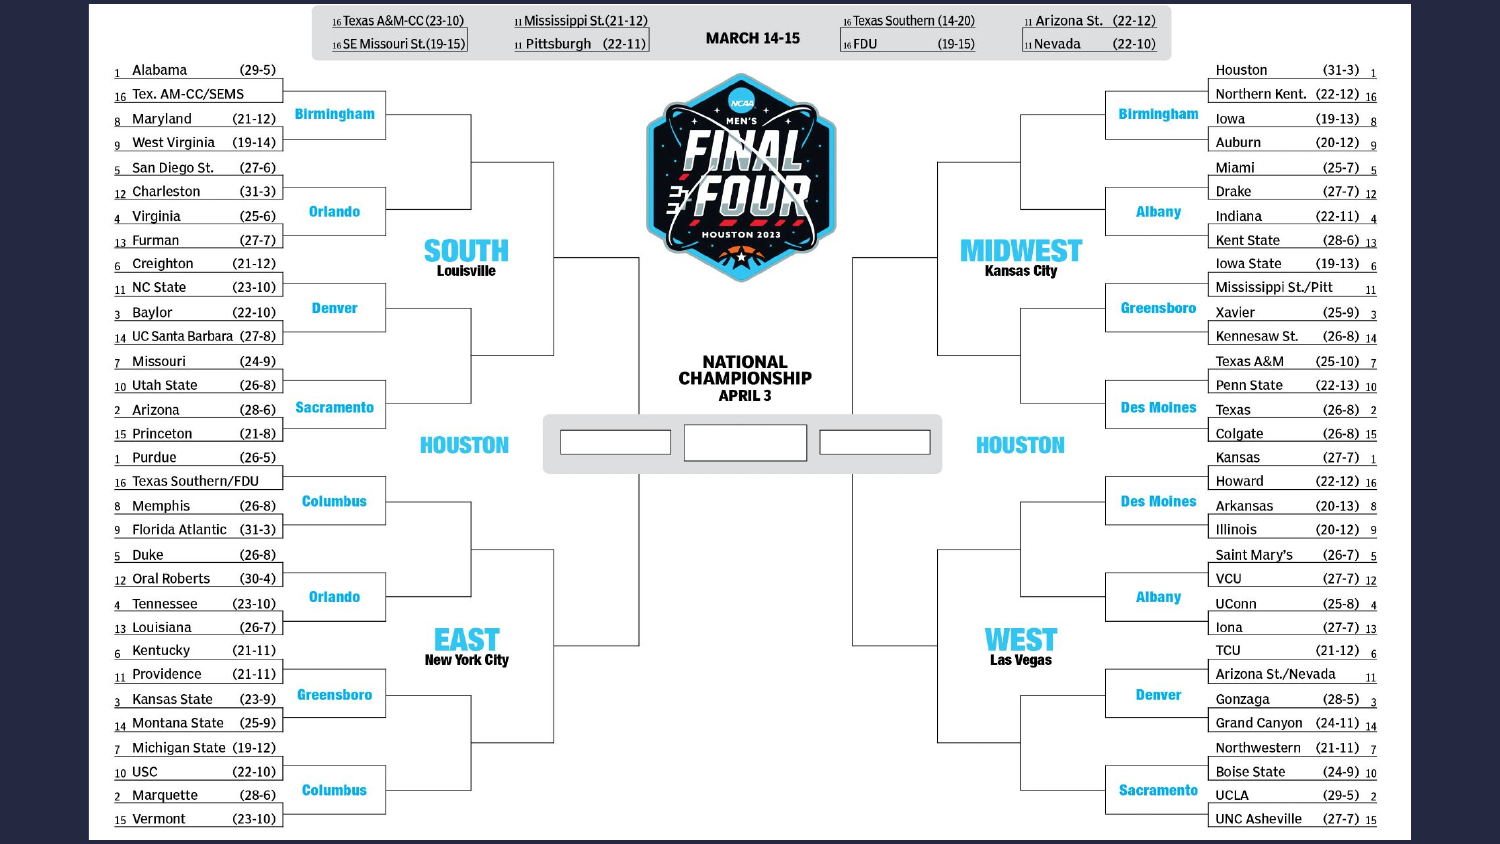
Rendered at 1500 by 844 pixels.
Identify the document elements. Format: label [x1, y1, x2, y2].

picture [88, 4, 1412, 840]
